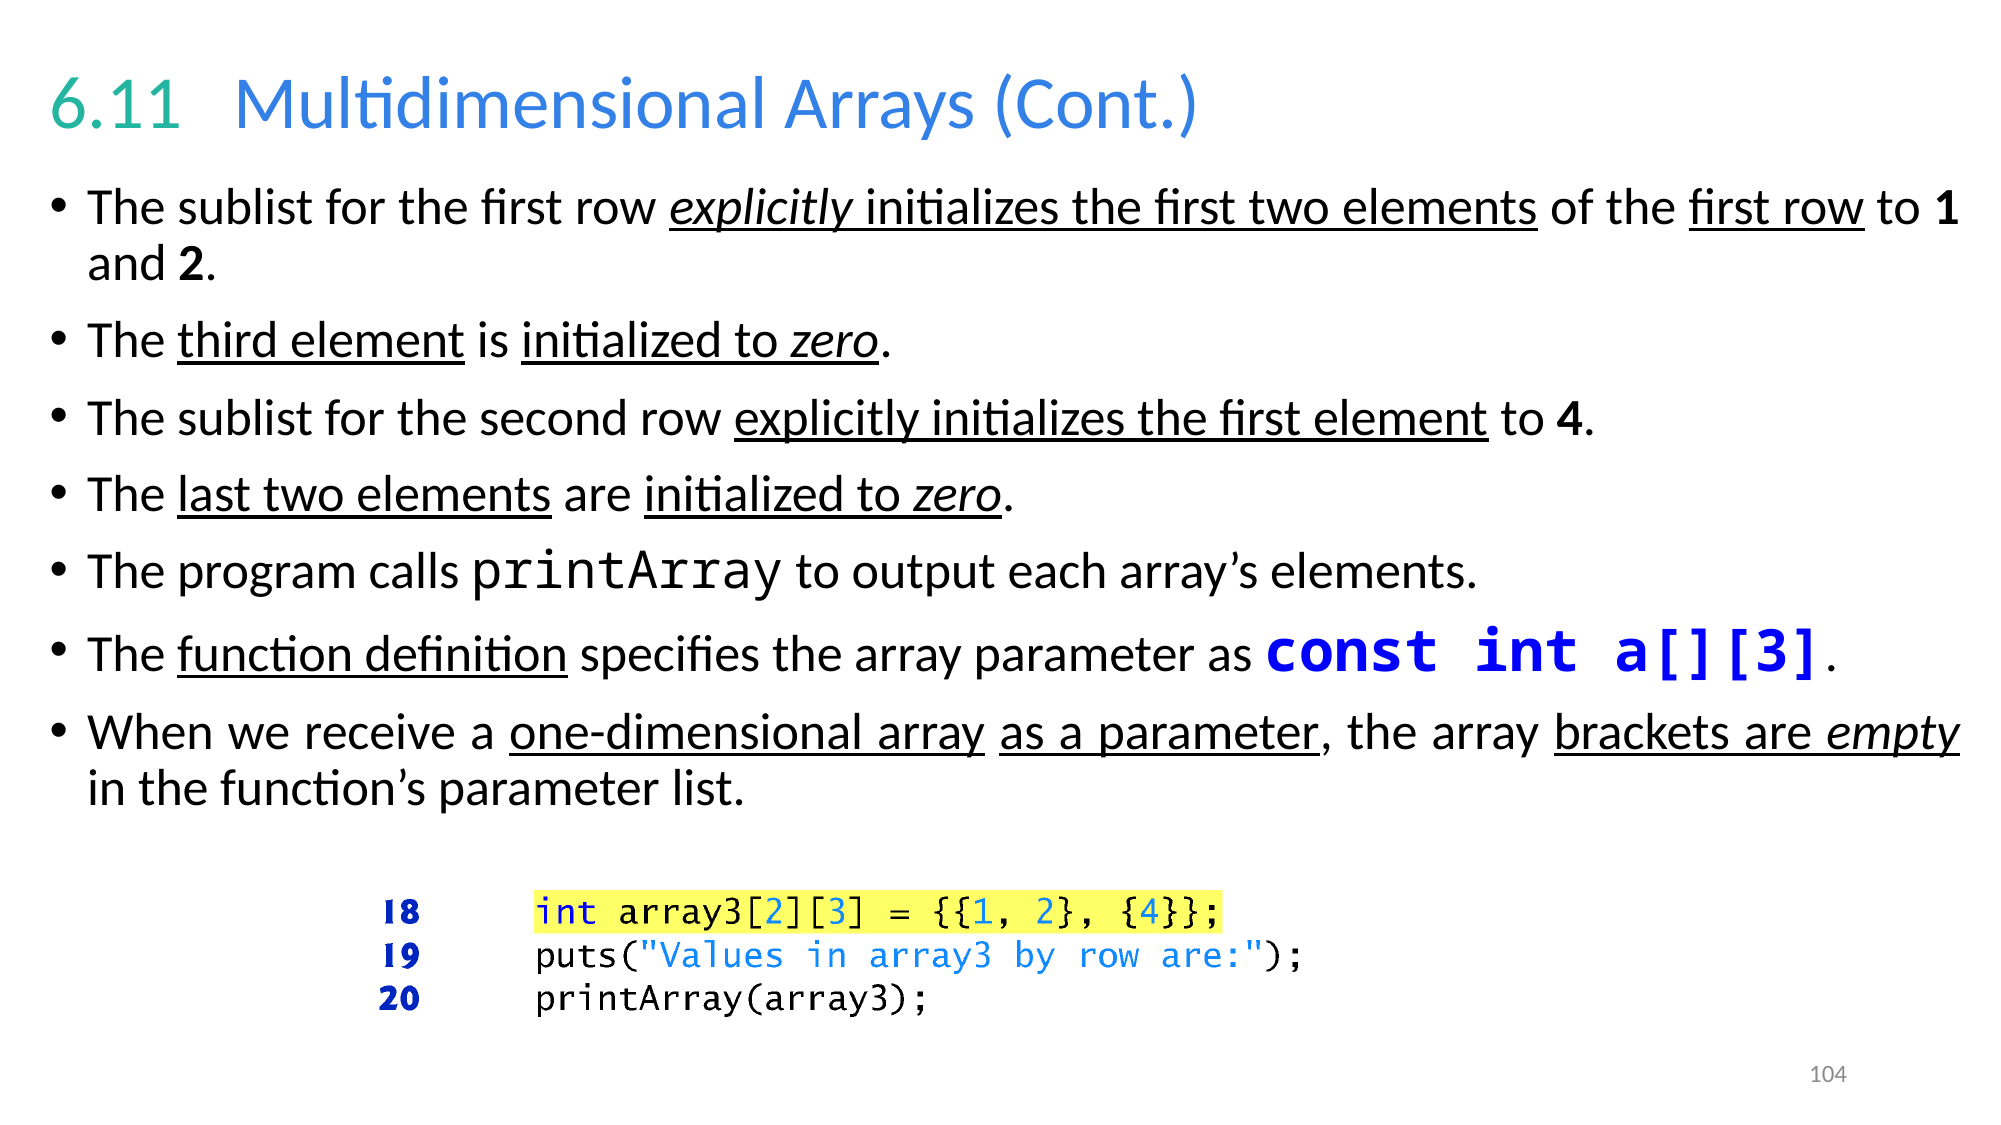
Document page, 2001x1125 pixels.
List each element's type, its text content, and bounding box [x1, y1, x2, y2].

title 6.11 Multidimensional Arrays (Cont.) [34, 35, 1760, 172]
list The sublist for the first row explicitly initializes the first two elements of the first row to 1 and 2. The third element is initialized to zero. The sublist for the second row explicitly initializes the first element to 4. The last two elements are initialized to zero. The program calls printArray to output each array’s elements. The function definition specifies the array parameter as const int a[][3]. When we receive a one-dimensional array as a parameter, the array brackets are empty in the function’s parameter list. [34, 172, 1975, 887]
picture [329, 885, 1465, 1024]
slide_number 104 [1412, 1042, 1863, 1103]
